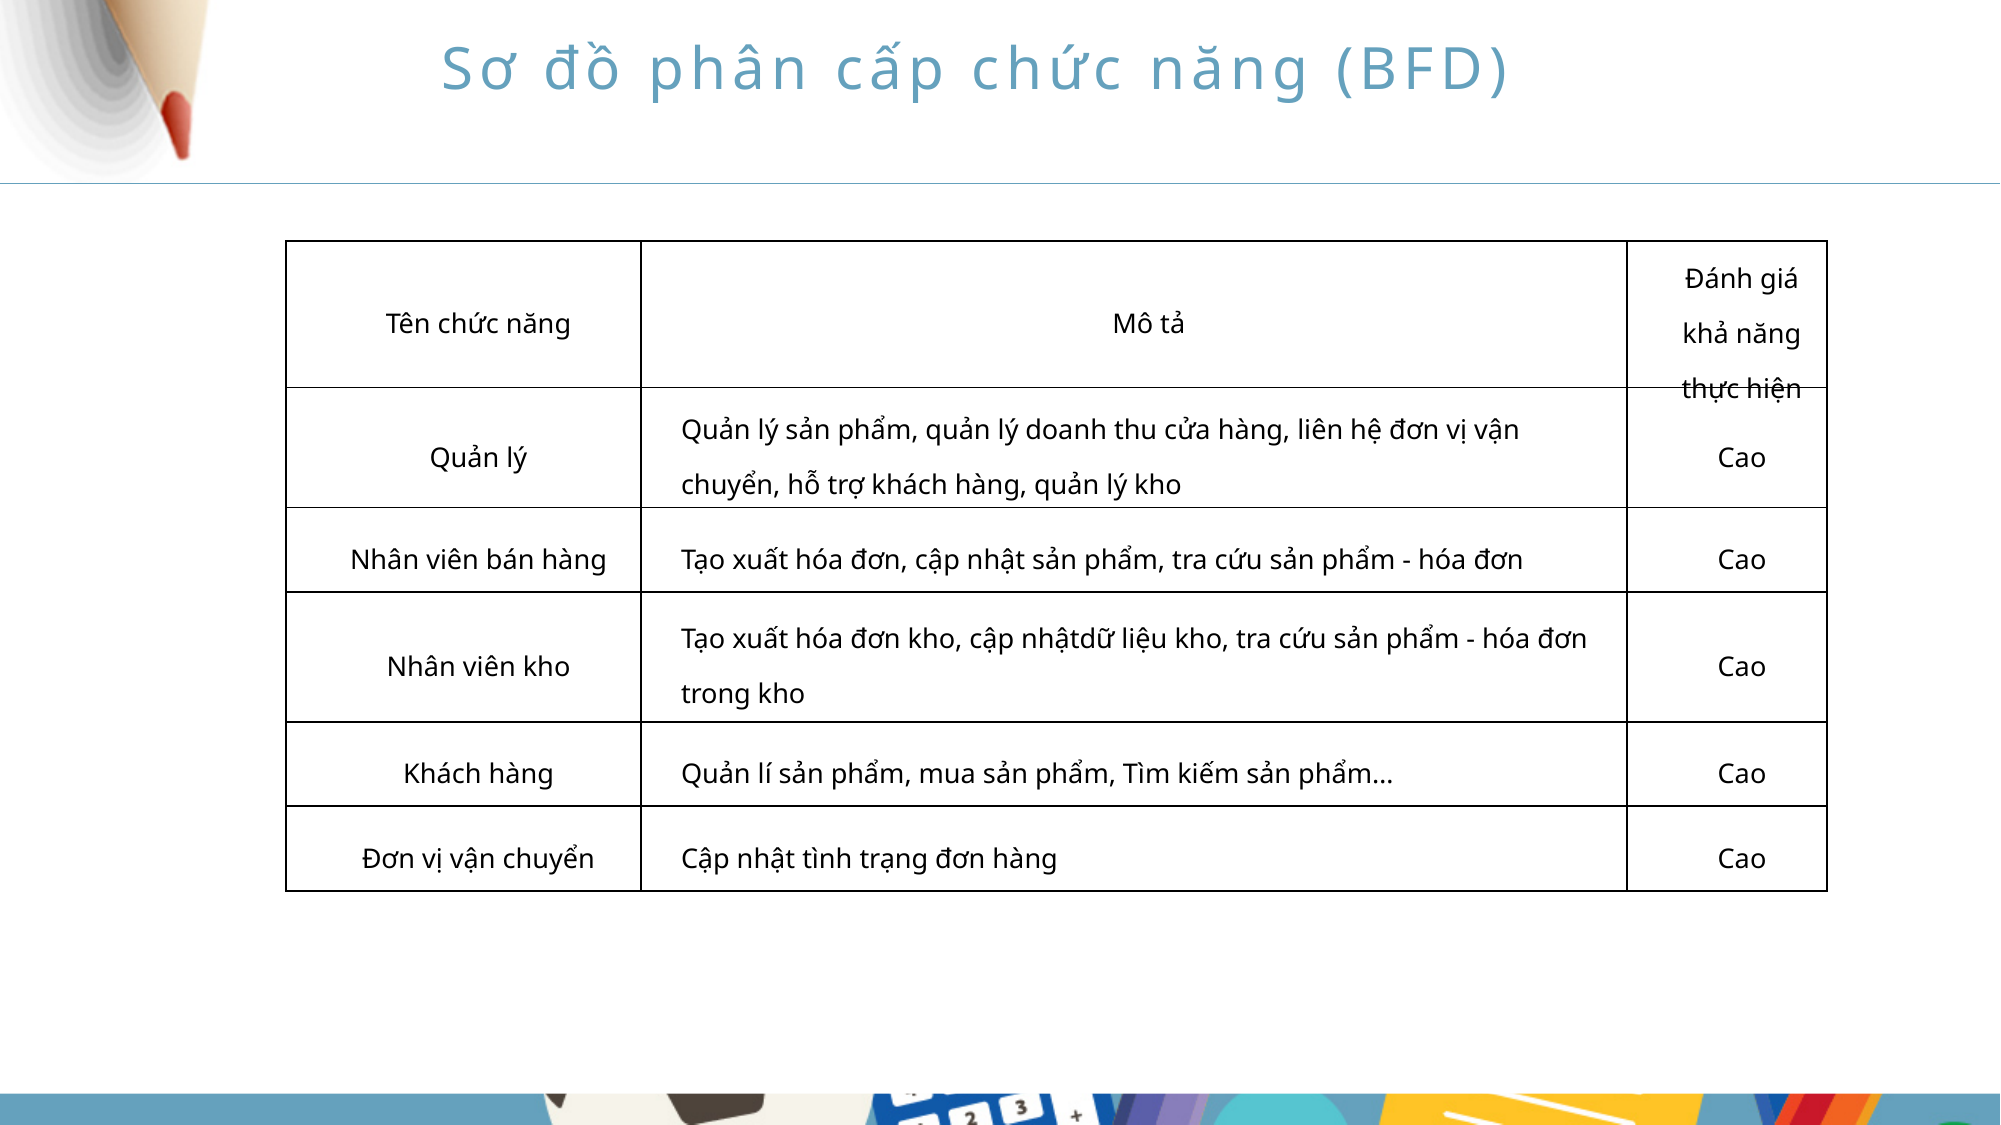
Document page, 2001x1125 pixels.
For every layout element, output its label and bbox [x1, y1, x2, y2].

text_box [0, 0, 2000, 1125]
